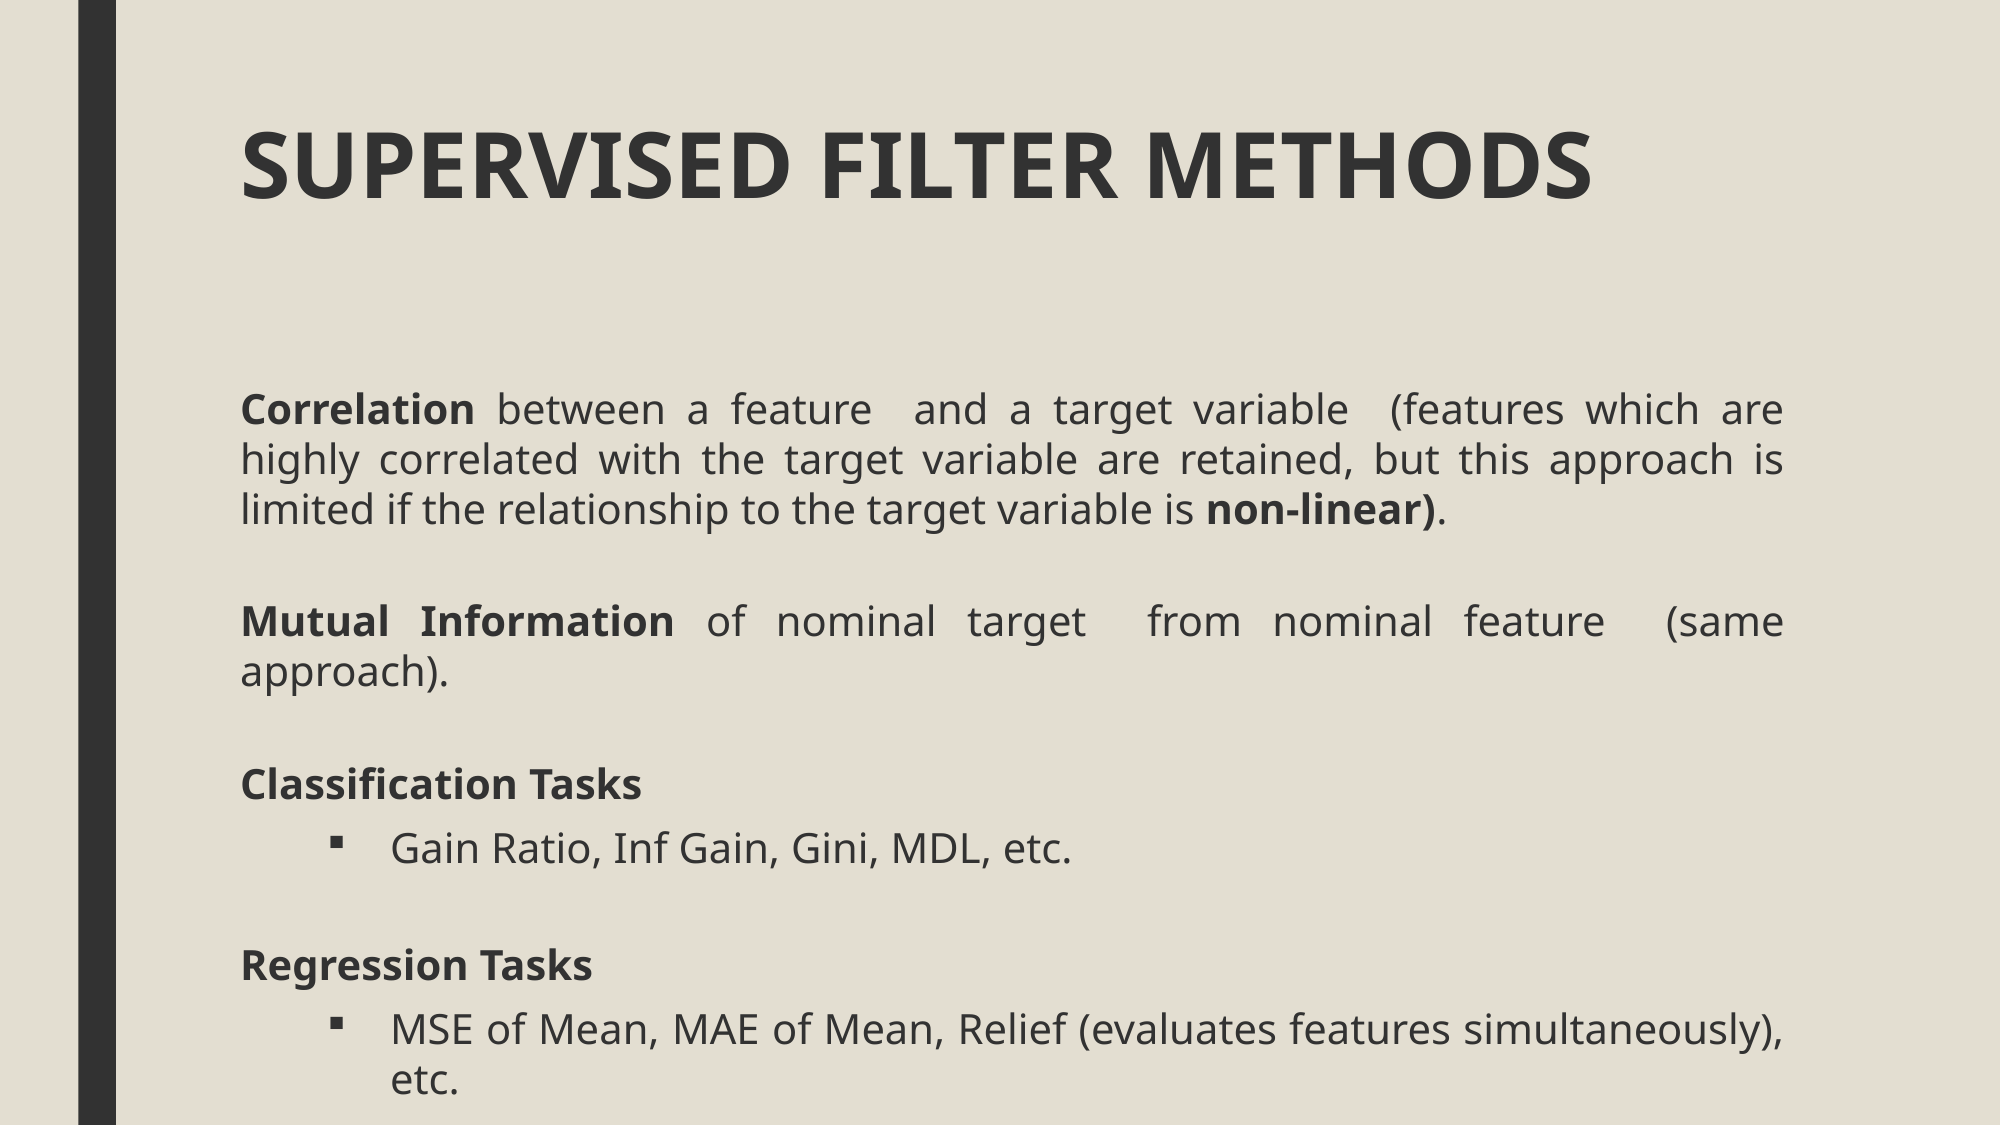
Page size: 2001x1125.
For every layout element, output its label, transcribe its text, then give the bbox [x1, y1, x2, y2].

title SUPERVISED FILTER METHODS [225, 112, 1800, 357]
